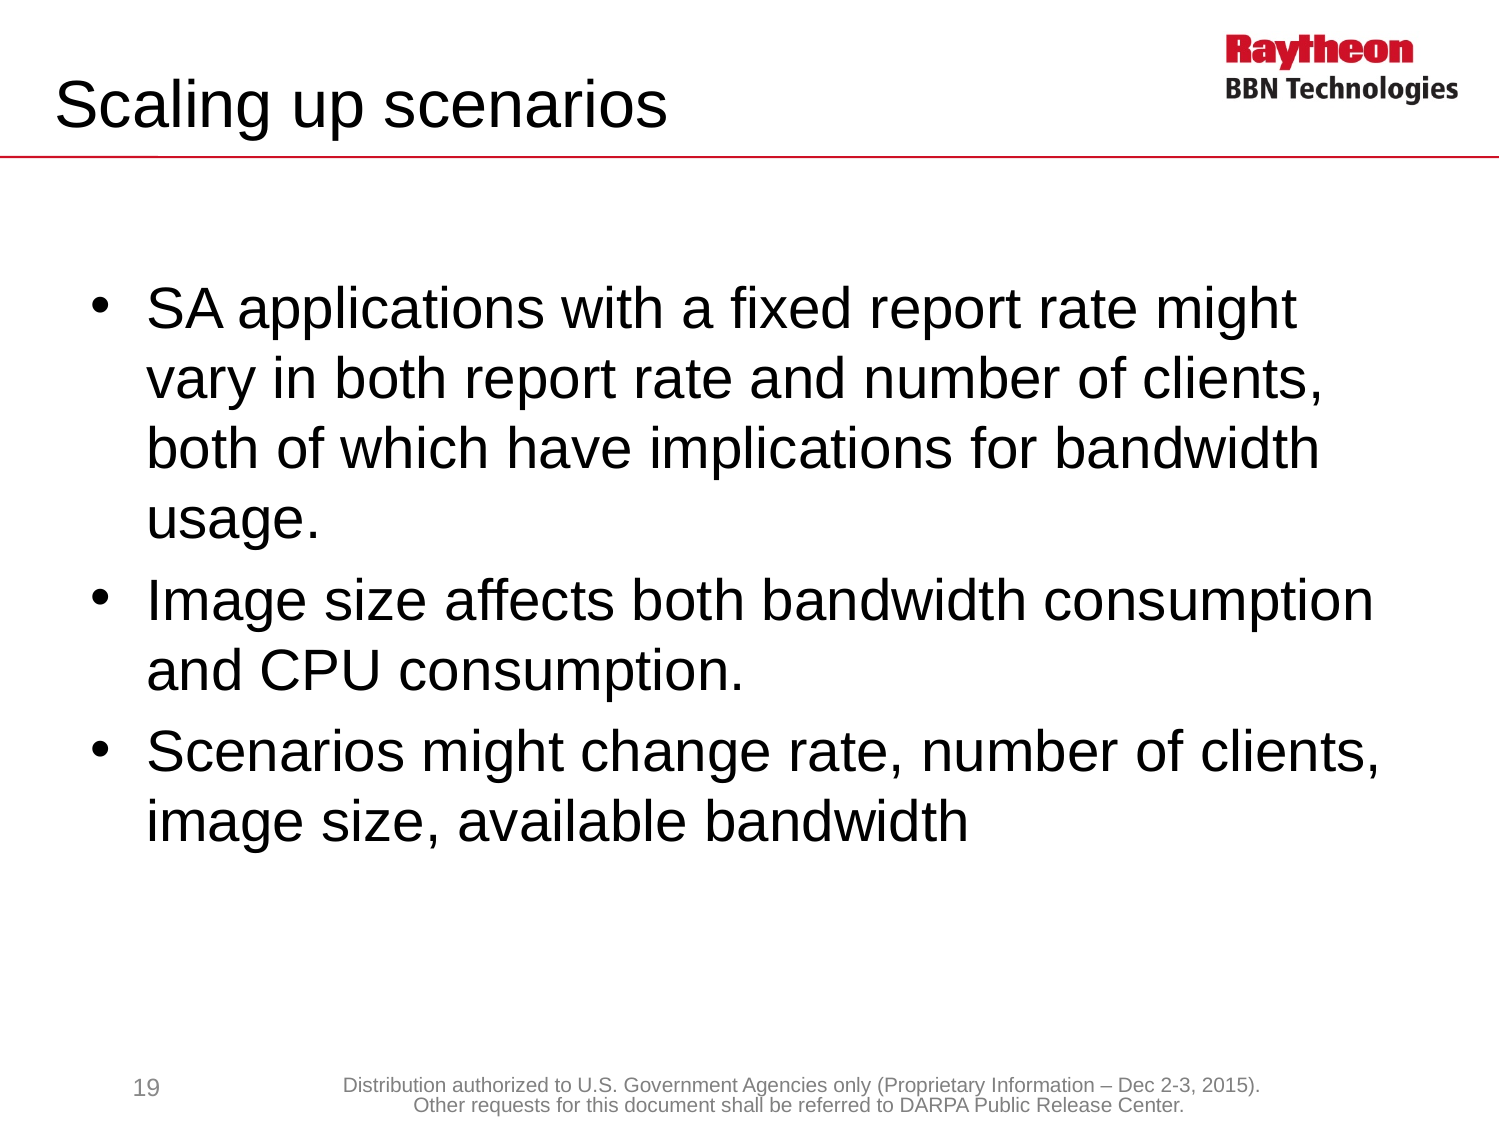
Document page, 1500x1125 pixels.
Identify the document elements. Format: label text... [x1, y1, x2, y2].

slide_number 19 [42, 1056, 251, 1116]
list SA applications with a fixed report rate might vary in both report rate and number of clients, both of which have implications for bandwidth usage. Image size affects both bandwidth consumption and CPU consumption. Scenarios might change rate, number of clients, image size, available bandwidth [74, 262, 1426, 1006]
title Scaling up scenarios [39, 44, 1390, 158]
picture [1222, 31, 1460, 108]
